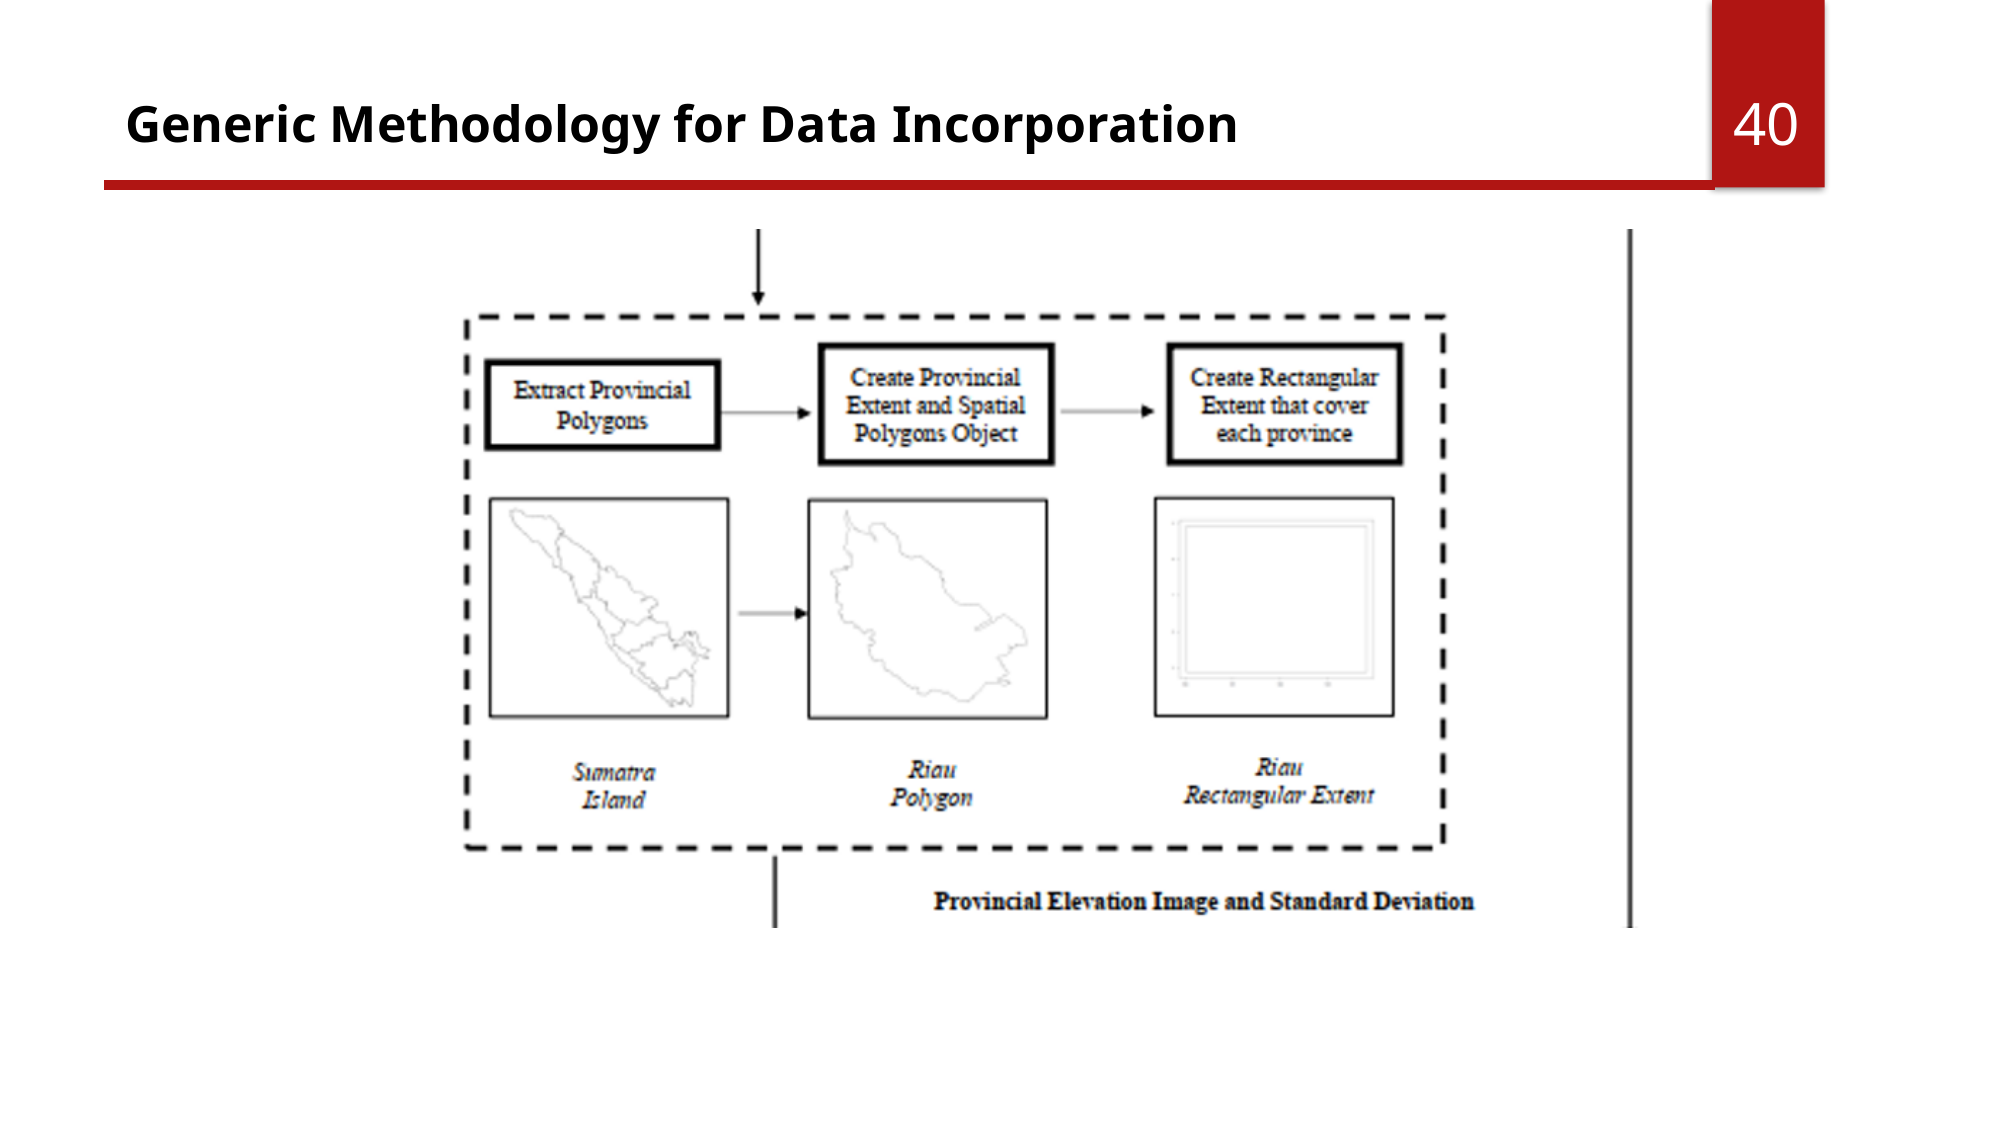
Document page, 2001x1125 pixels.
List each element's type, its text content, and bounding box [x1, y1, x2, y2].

slide_number 40 [1698, 48, 1836, 175]
text_box Generic Methodology for Data Incorporation [110, 64, 1700, 181]
picture [455, 229, 1918, 929]
